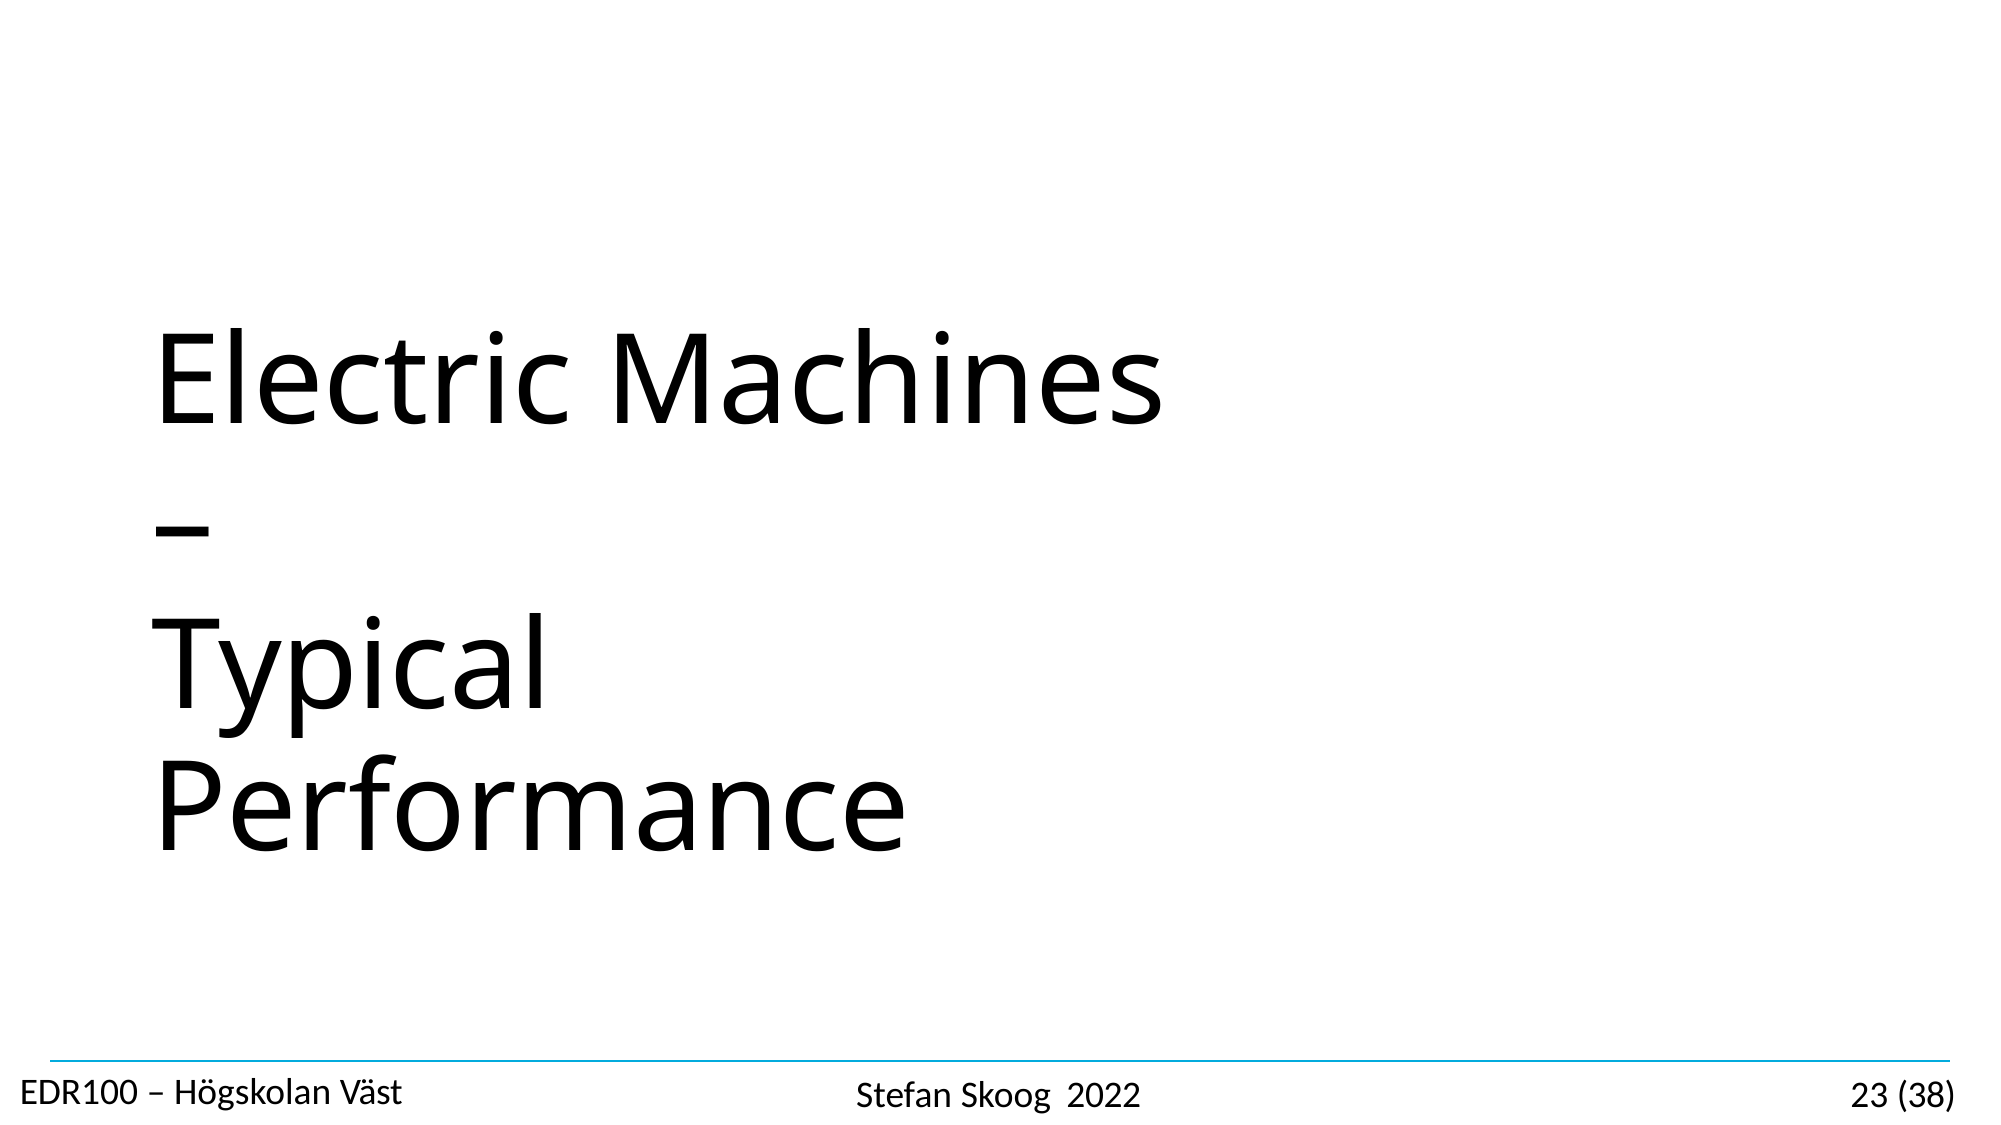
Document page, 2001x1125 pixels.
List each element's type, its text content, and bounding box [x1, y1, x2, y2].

slide_number 23 (38) [1844, 1076, 1960, 1125]
slide_number Stefan Skoog 2022 [853, 1076, 1147, 1125]
footer EDR100 – Högskolan Väst [17, 1074, 407, 1125]
title Electric Machines – Typical Performance [149, 303, 1168, 876]
